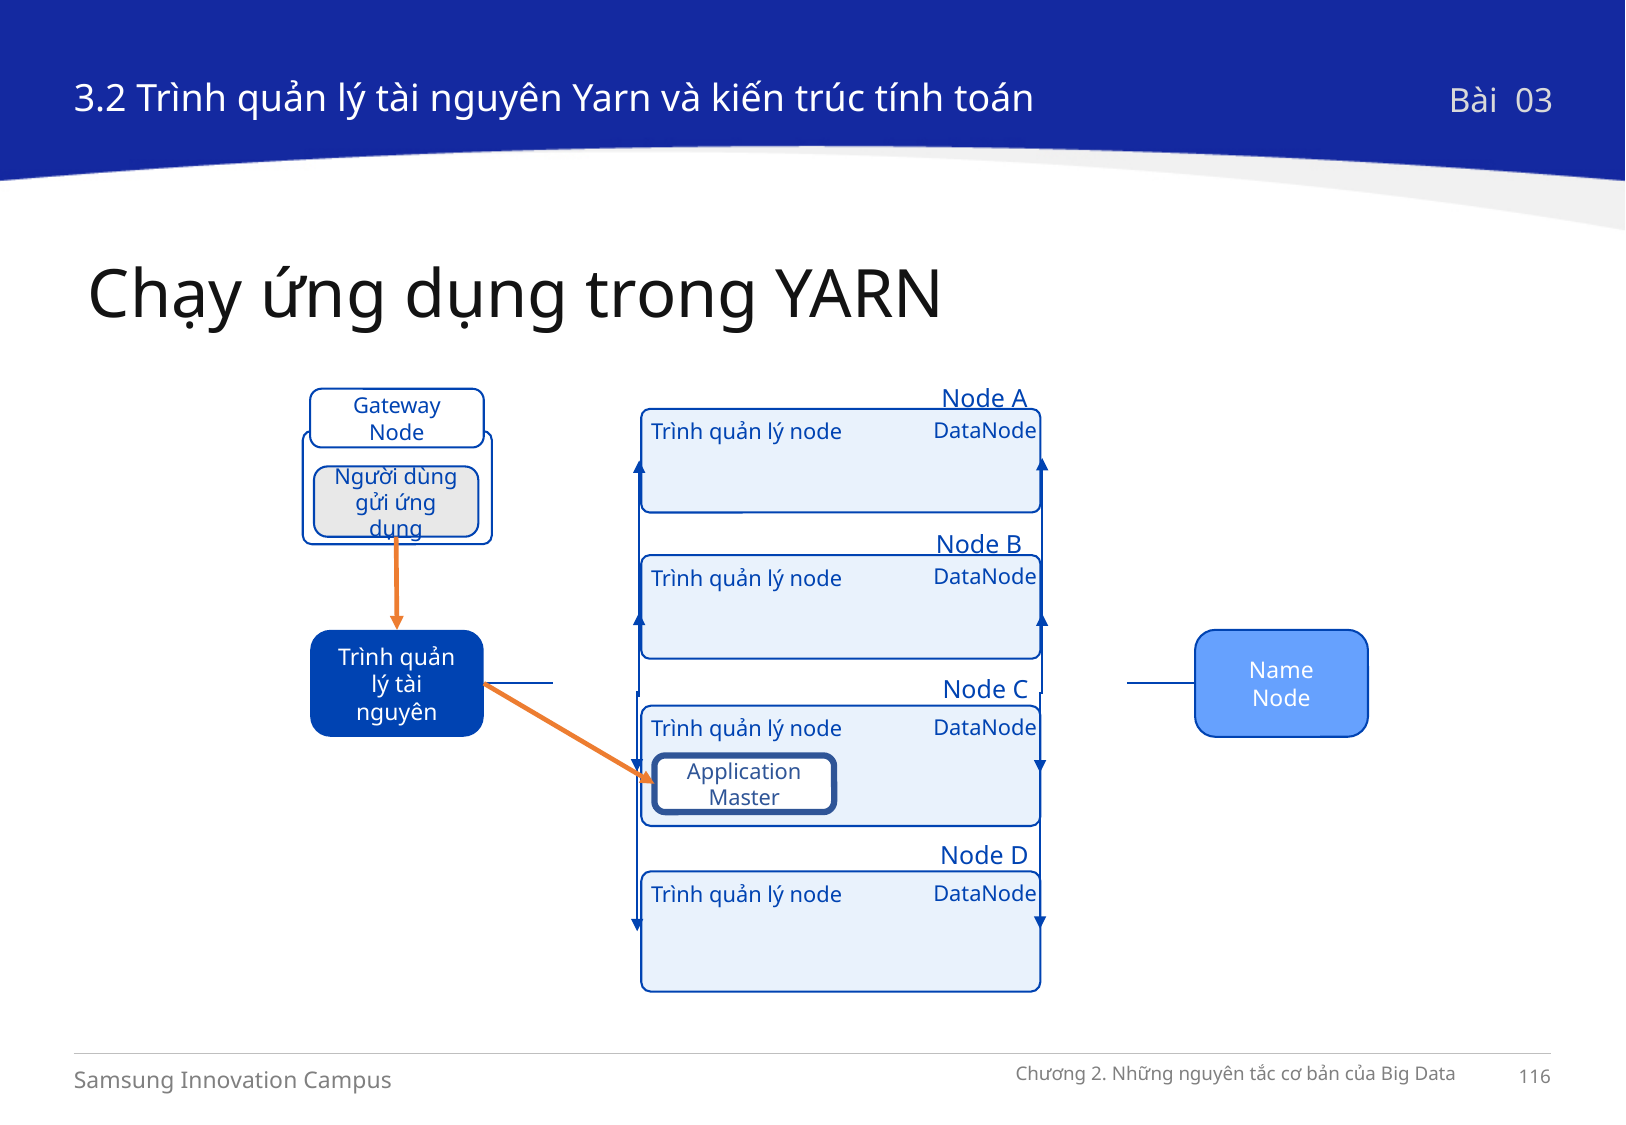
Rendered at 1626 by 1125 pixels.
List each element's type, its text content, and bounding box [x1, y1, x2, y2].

list Bài 03 [1423, 79, 1554, 120]
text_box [302, 375, 1369, 992]
list Chạy ứng dụng trong YARN [87, 249, 1531, 331]
picture [0, 0, 1625, 1125]
list 3.2 Trình quản lý tài nguyên Yarn và kiến trúc tính toán [73, 73, 1308, 119]
